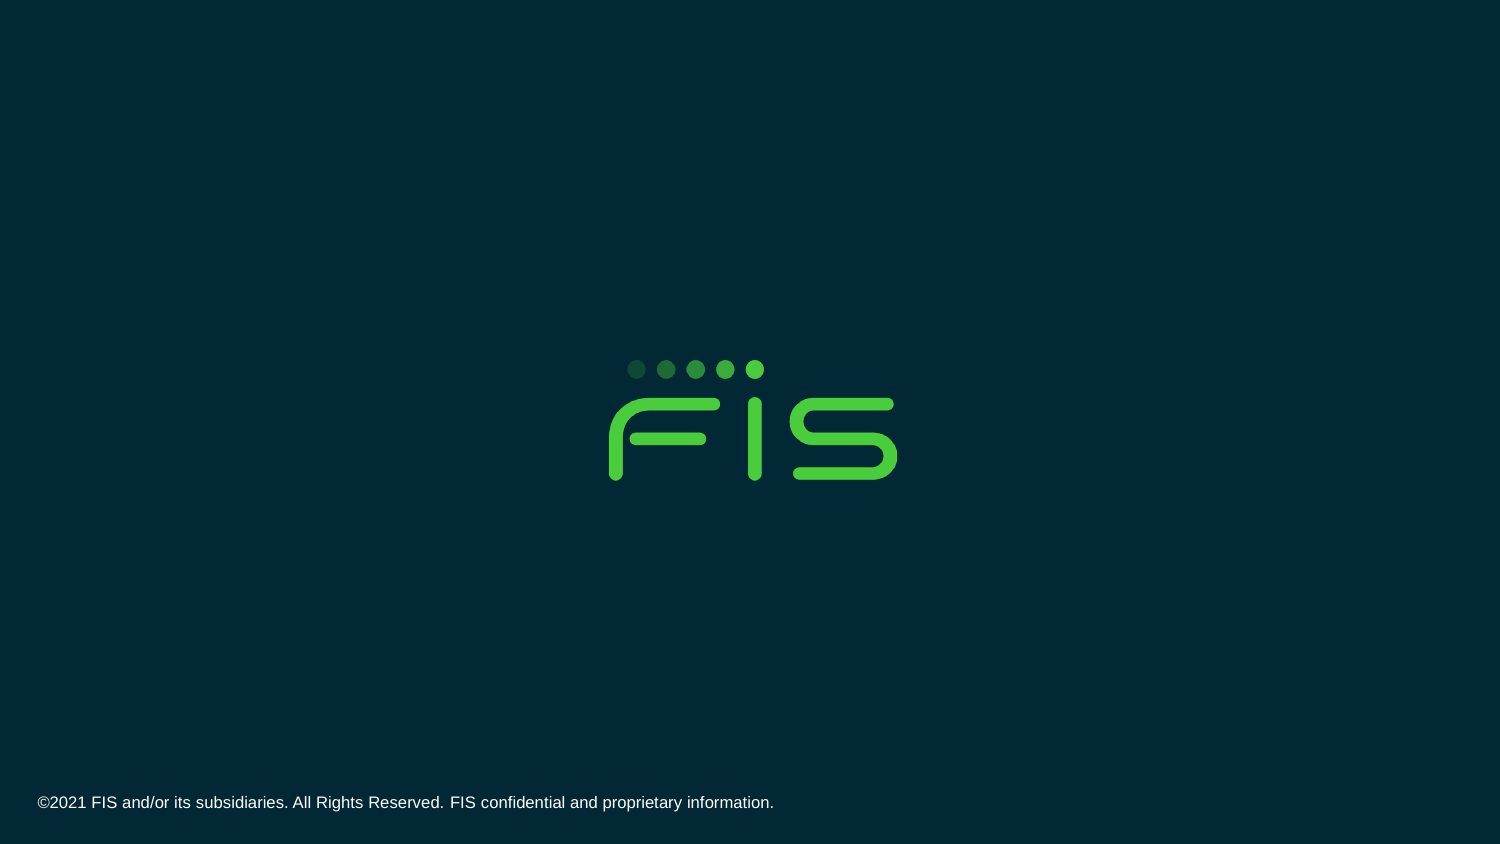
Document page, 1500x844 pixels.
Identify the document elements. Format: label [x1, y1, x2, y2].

picture [628, 361, 645, 378]
picture [748, 398, 761, 480]
picture [658, 361, 675, 378]
picture [790, 398, 897, 479]
picture [687, 361, 705, 378]
picture [746, 361, 763, 378]
picture [630, 433, 705, 445]
picture [717, 361, 734, 378]
picture [609, 398, 720, 480]
